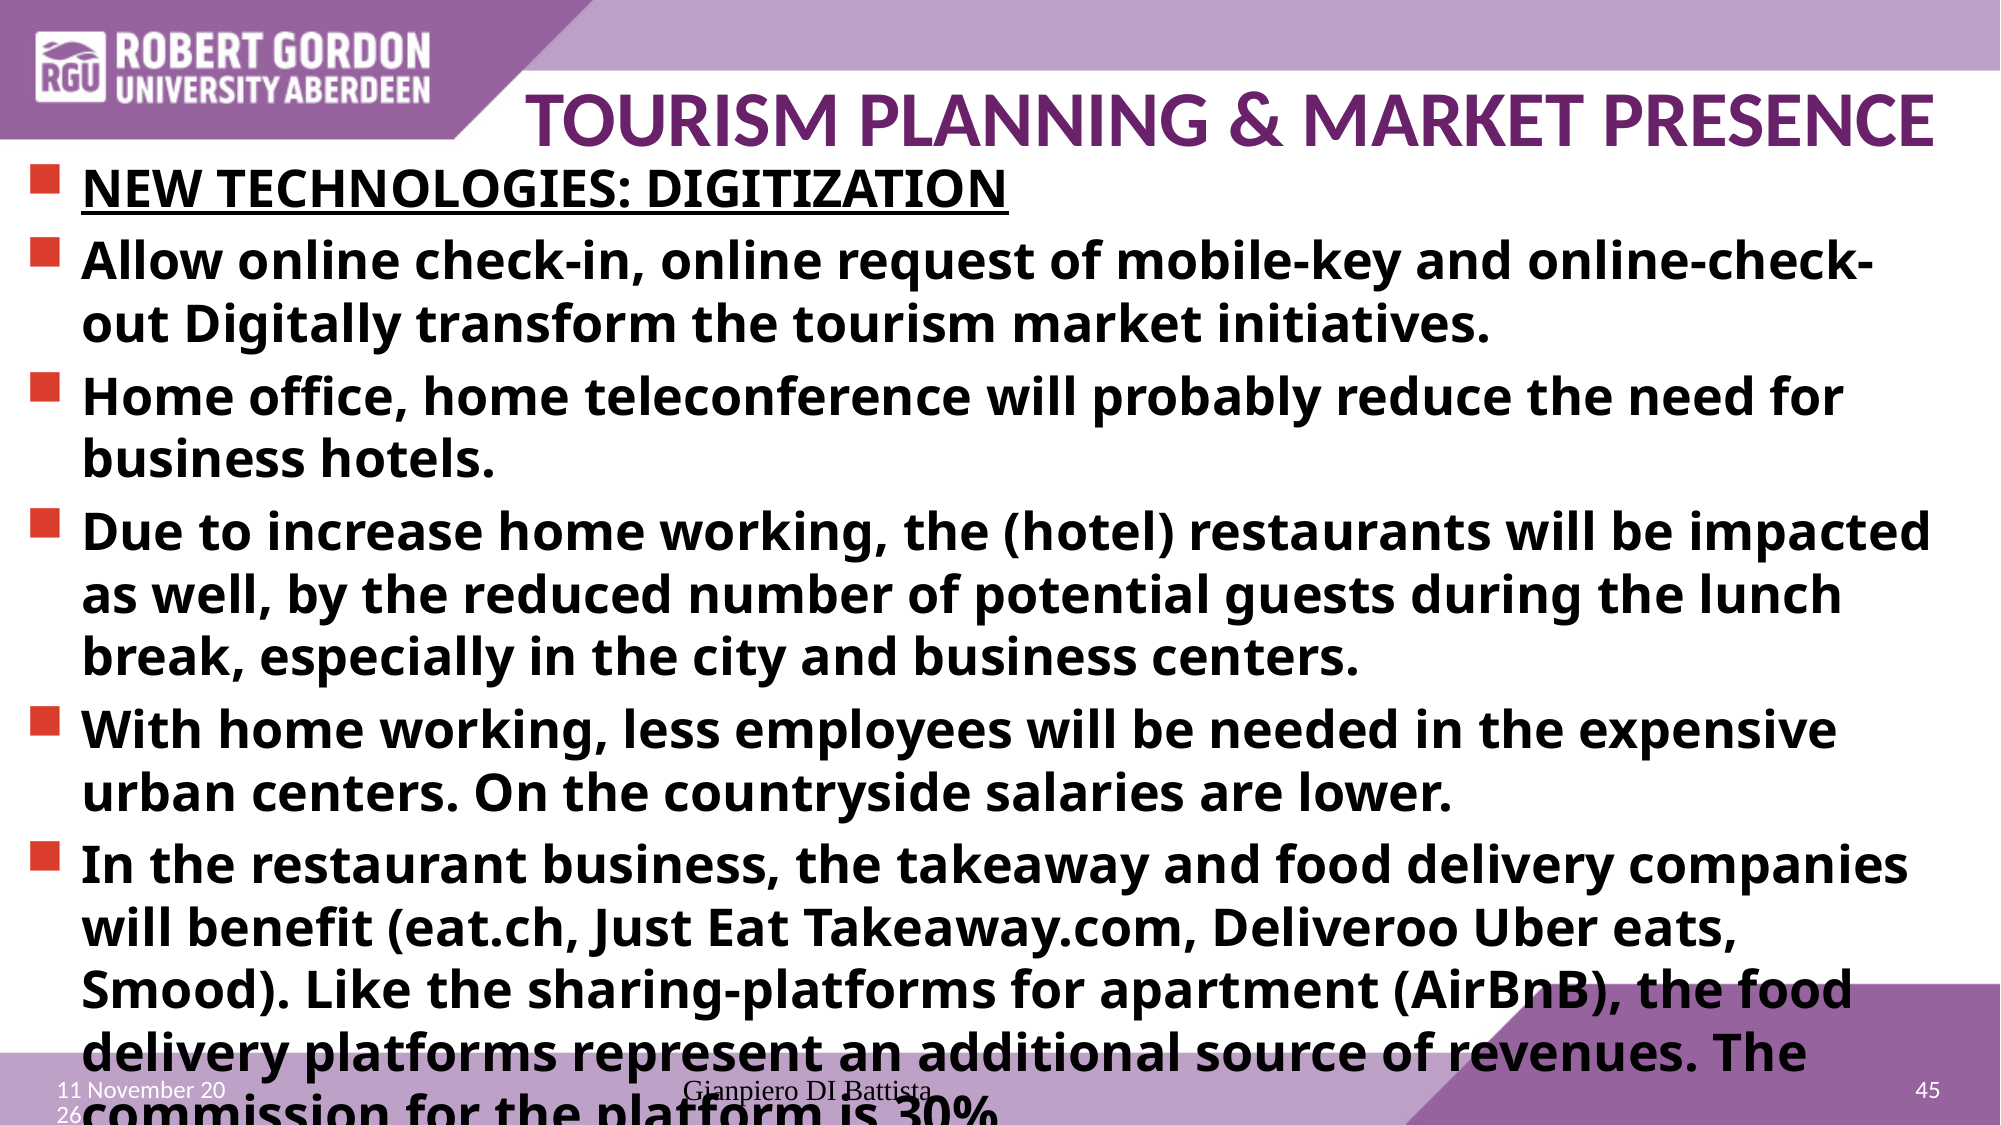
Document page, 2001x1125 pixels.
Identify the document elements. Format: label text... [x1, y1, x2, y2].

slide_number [41, 1058, 250, 1119]
title TOURISM PLANNING & MARKET PRESENCE [511, 70, 2000, 277]
slide_number 45 [1412, 1058, 1956, 1119]
footer Gianpiero DI Battista [284, 1058, 1330, 1119]
text_box NEW TECHNOLOGIES: DIGITIZATION Allow online check-in, online request of mobile-key and online-check-out Digitally transform the tourism market initiatives. Home office, home teleconference will probably reduce the need for business hotels. Due to increase home working, the (hotel) restaurants will be impacted as well, by the reduced number of potential guests during the lunch break, especially in the city and business centers. With home working, less employees will be needed in the expensive urban centers. On the countryside salaries are lower. In the restaurant business, the takeaway and food delivery companies will benefit (eat.ch, Just Eat Takeaway.com, Deliveroo Uber eats, Smood). Like the sharing-platforms for apartment (AirBnB), the food delivery platforms represent an additional source of revenues. The commission for the platform is 30%. [10, 147, 1966, 891]
picture [0, 0, 2000, 1125]
